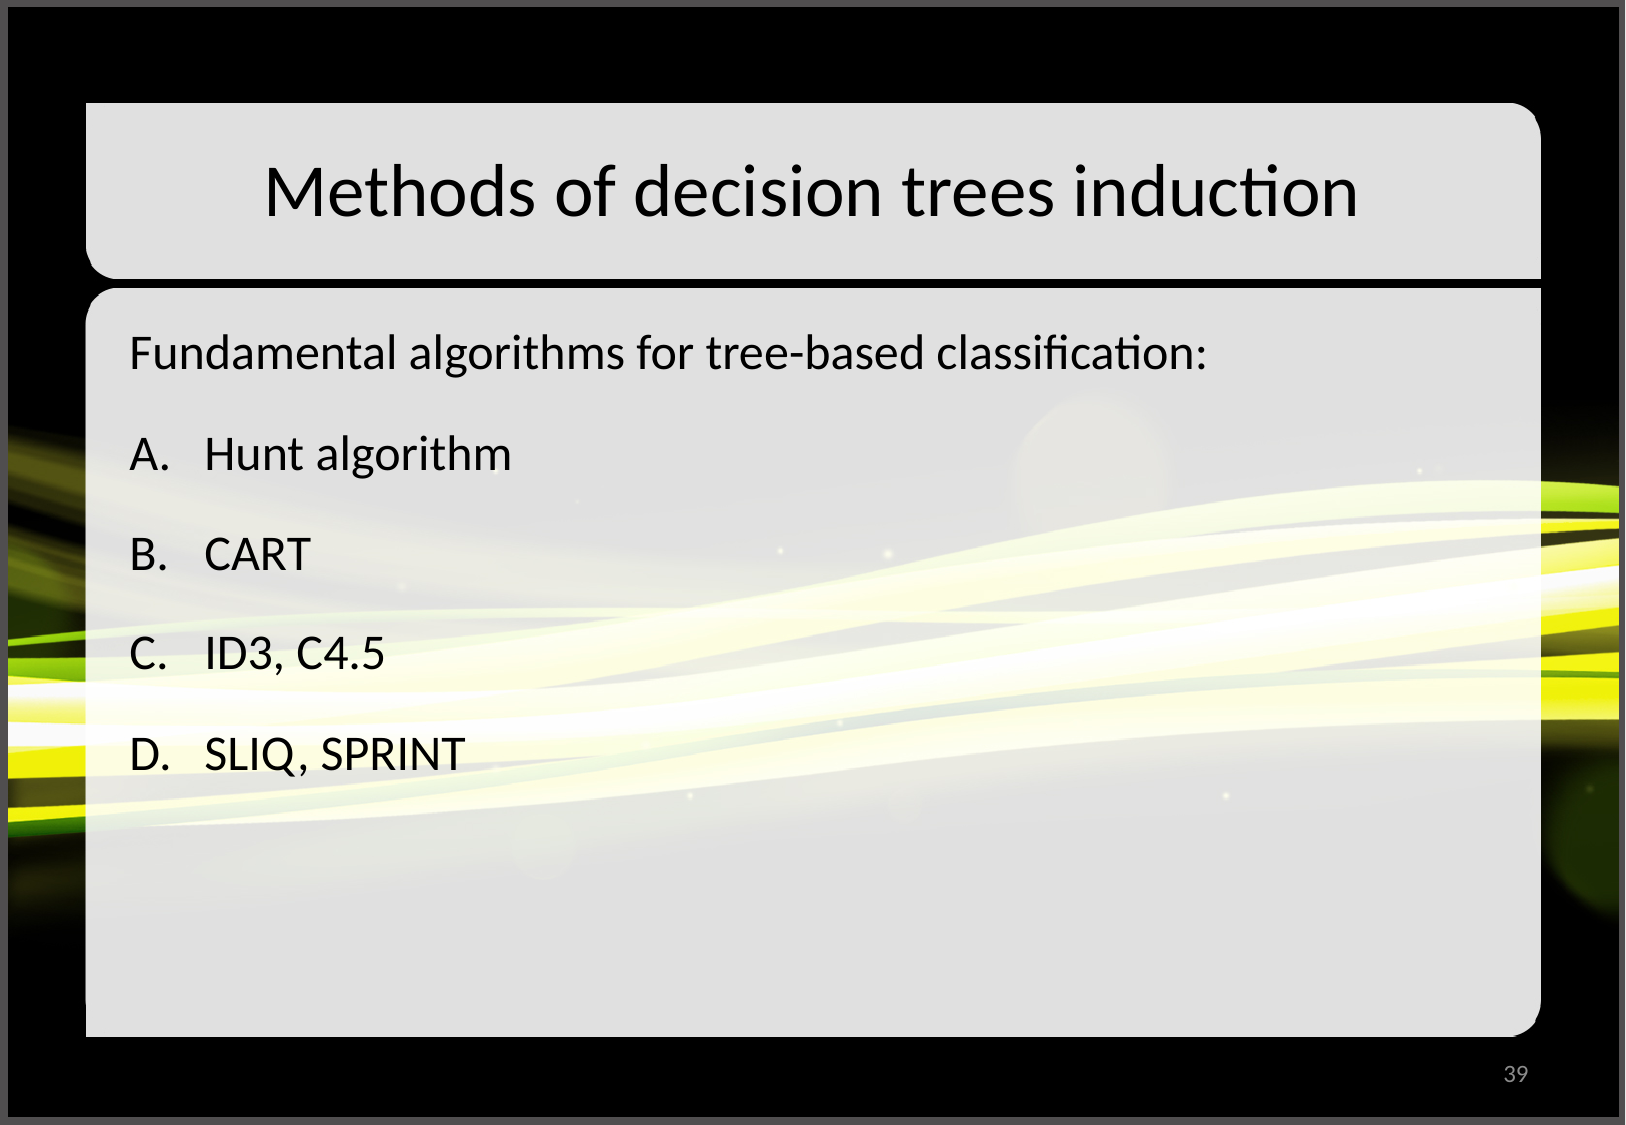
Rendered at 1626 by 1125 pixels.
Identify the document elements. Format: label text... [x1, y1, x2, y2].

list Fundamental algorithms for tree-based classification: Hunt algorithm CART ID3, C4.5 SLIQ, SPRINT [114, 312, 1516, 988]
slide_number 39 [1164, 1042, 1544, 1103]
title Methods of decision trees induction [80, 107, 1544, 266]
picture [0, 0, 1626, 1125]
